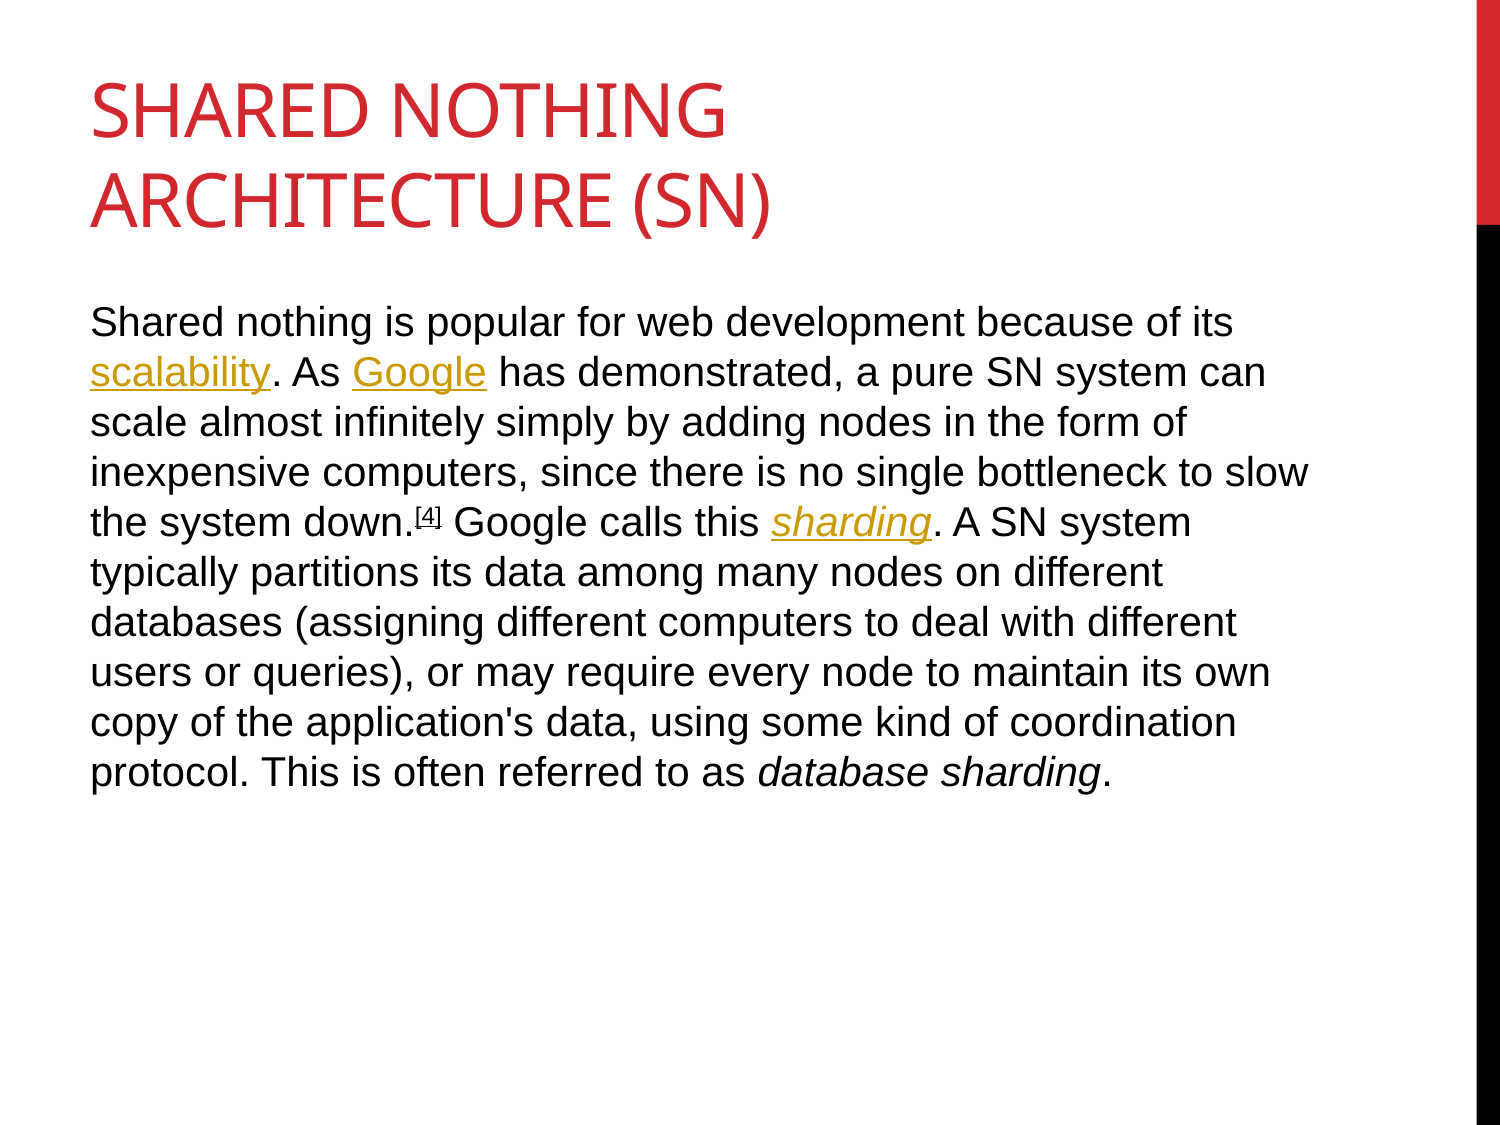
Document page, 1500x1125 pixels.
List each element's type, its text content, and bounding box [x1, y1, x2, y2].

title shared nothing architecture (SN) [75, 24, 1025, 250]
list Shared nothing is popular for web development because of its scalability. As Google has demonstrated, a pure SN system can scale almost infinitely simply by adding nodes in the form of inexpensive computers, since there is no single bottleneck to slow the system down.[4] Google calls this sharding. A SN system typically partitions its data among many nodes on different databases (assigning different computers to deal with different users or queries), or may require every node to maintain its own copy of the application's data, using some kind of coordination protocol. This is often referred to as database sharding. [75, 287, 1325, 1005]
